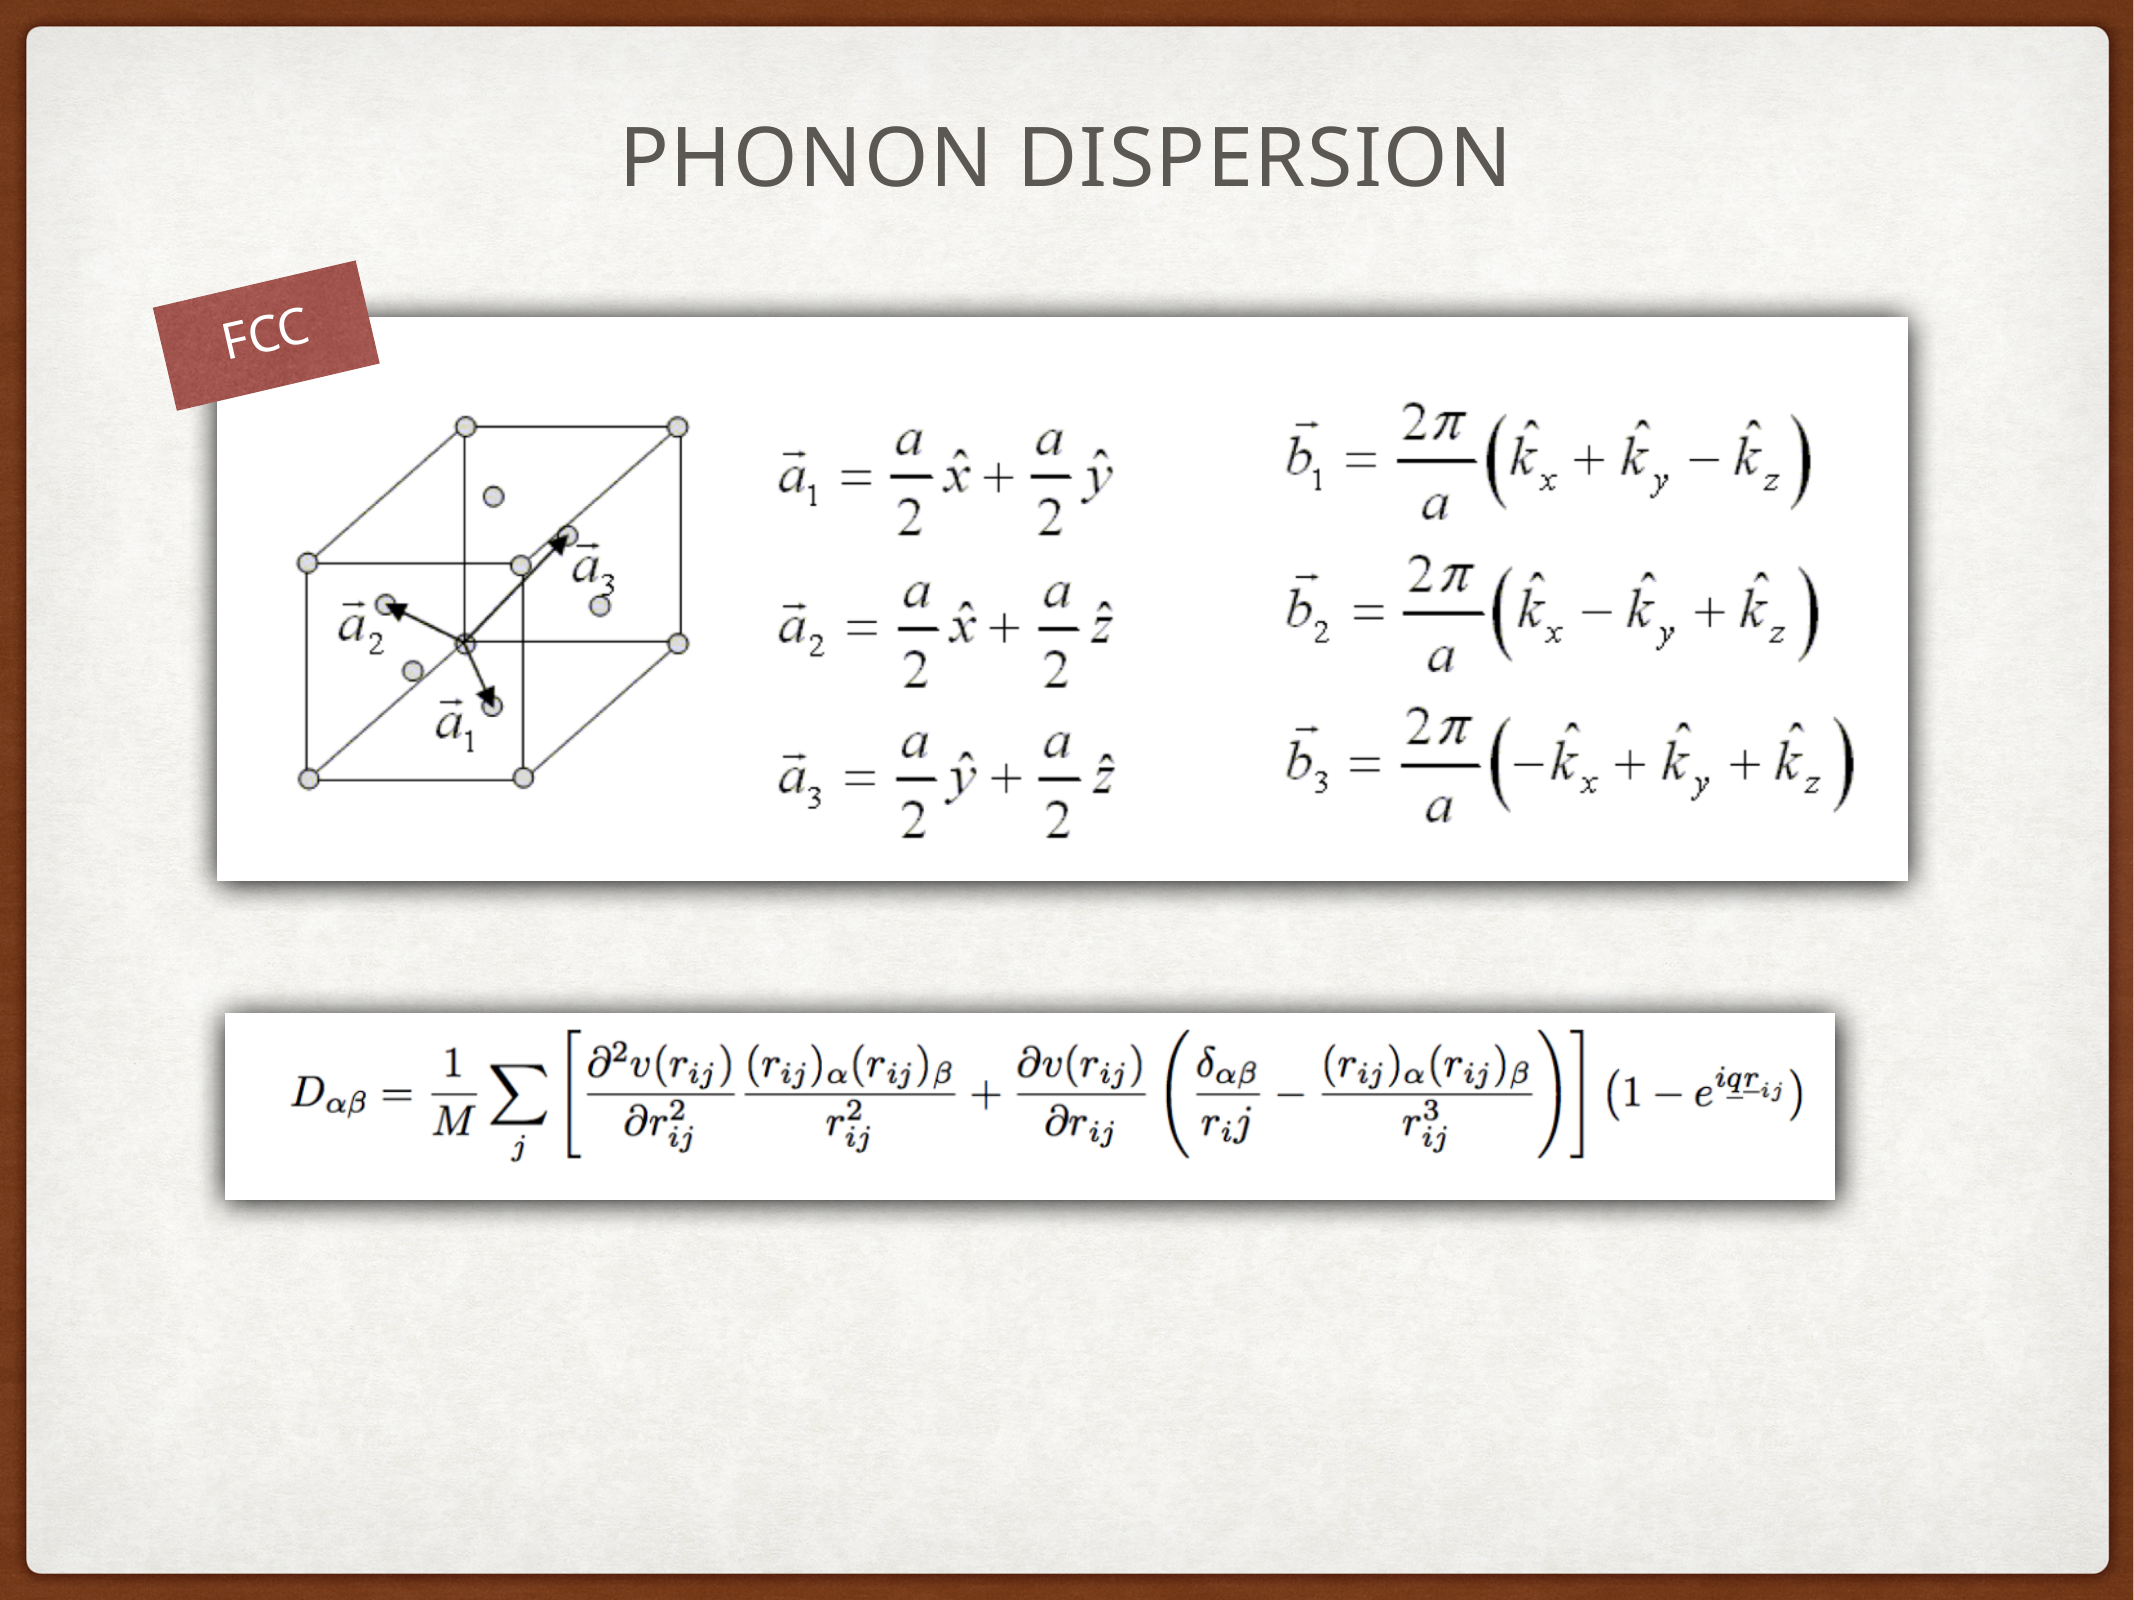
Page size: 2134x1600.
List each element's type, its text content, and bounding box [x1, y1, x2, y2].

picture [0, 0, 2134, 1600]
title Phonon Dispersion [109, 95, 2024, 220]
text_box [152, 260, 1908, 881]
